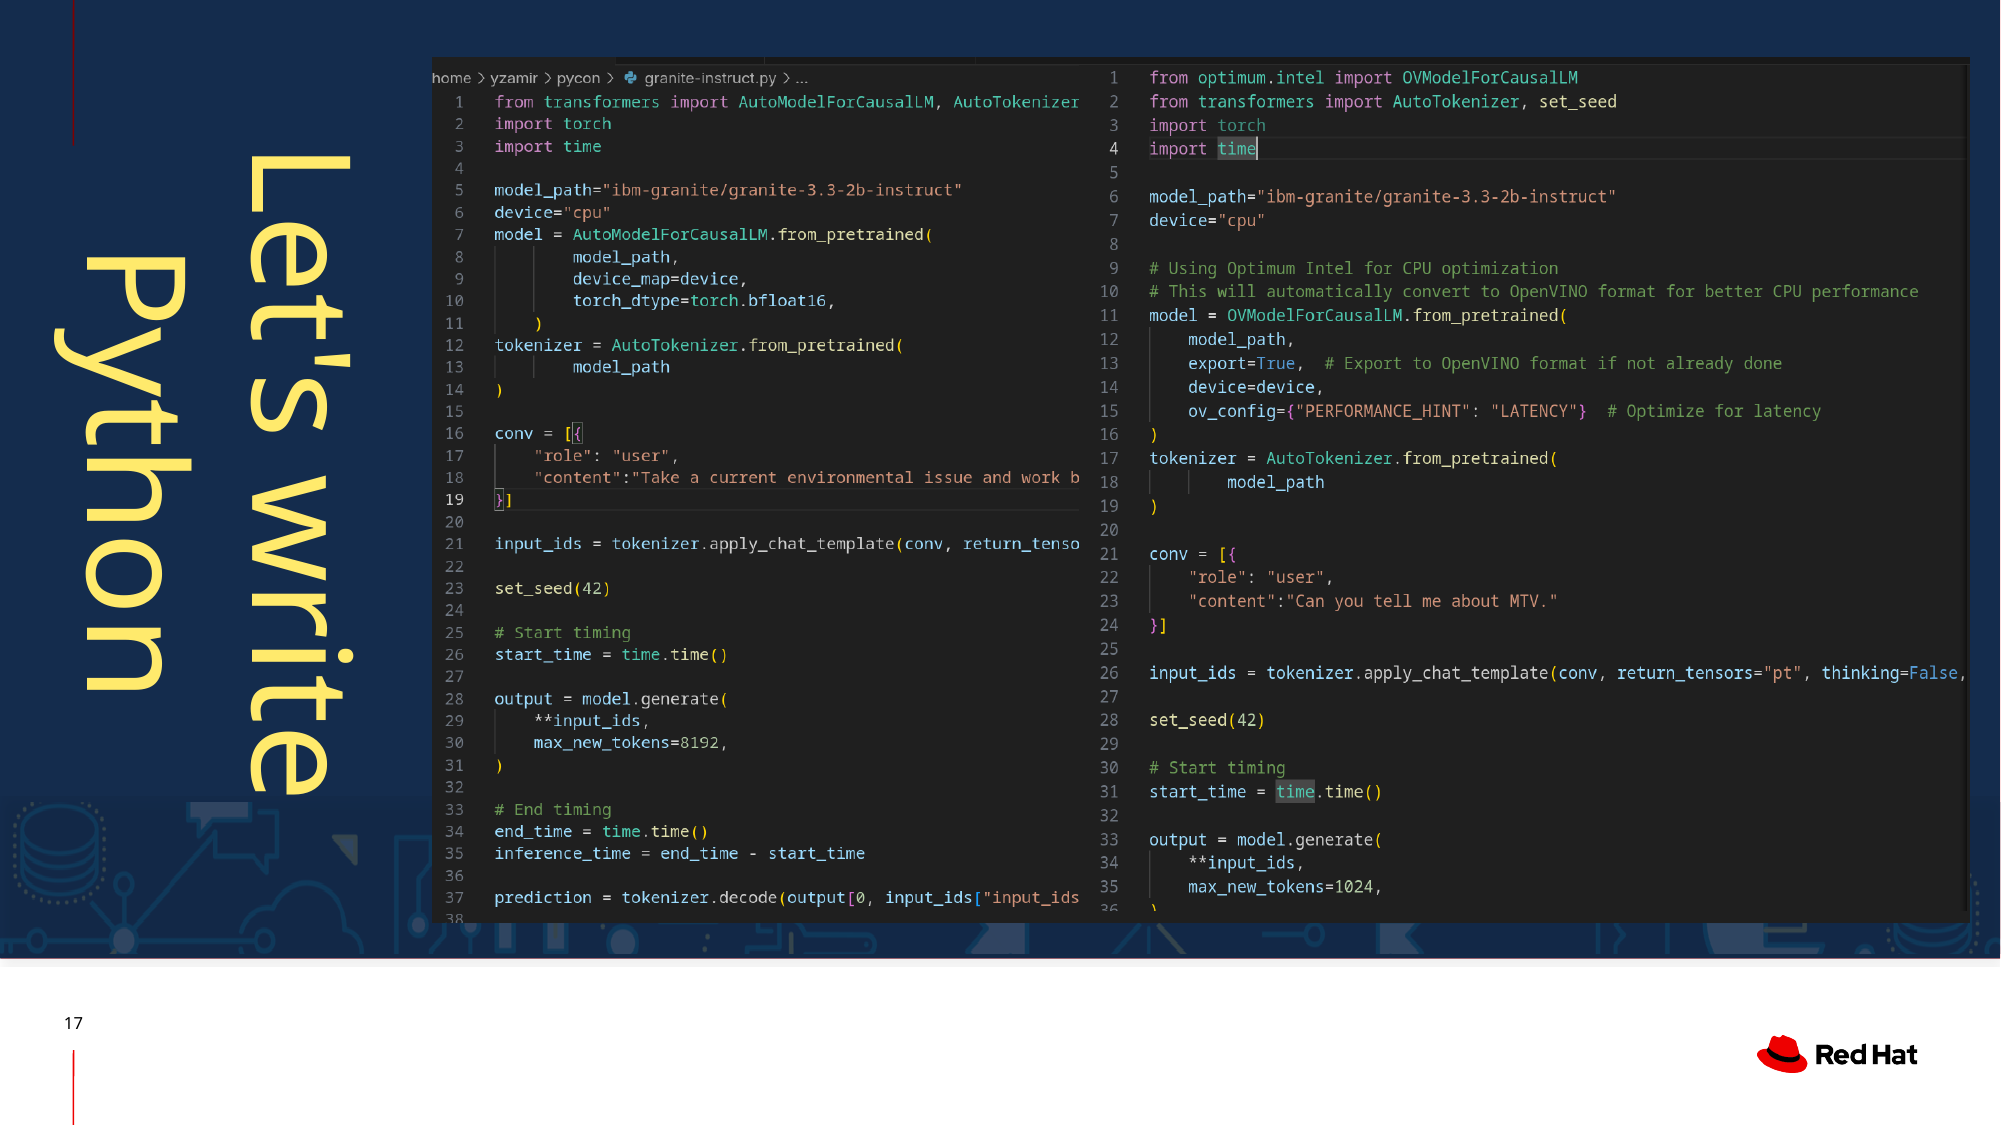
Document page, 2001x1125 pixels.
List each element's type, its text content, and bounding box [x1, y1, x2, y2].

title Let's write Python [86, 34, 390, 796]
picture [0, 0, 2001, 1125]
slide_number <number> [13, 1012, 134, 1036]
